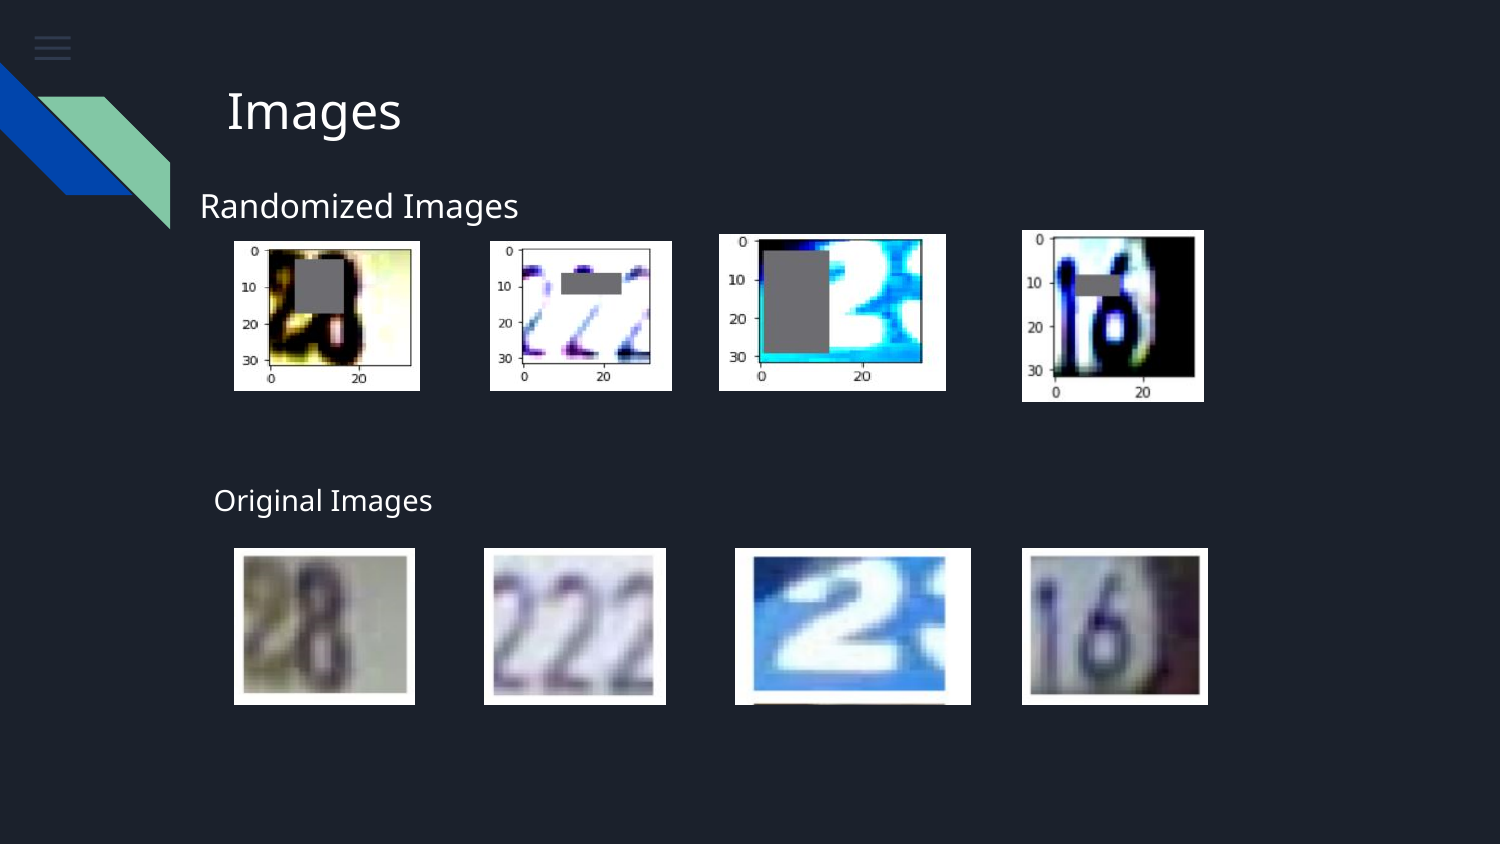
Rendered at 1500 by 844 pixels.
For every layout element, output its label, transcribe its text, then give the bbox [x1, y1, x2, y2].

picture [719, 233, 946, 391]
picture [234, 240, 420, 391]
text_box Original Images [198, 467, 533, 533]
picture [490, 240, 672, 391]
text_box Randomized Images [184, 170, 551, 241]
picture [484, 548, 666, 706]
picture [234, 548, 416, 706]
picture [734, 548, 971, 706]
title Images [212, 64, 836, 168]
picture [1022, 548, 1208, 706]
picture [1022, 230, 1204, 402]
